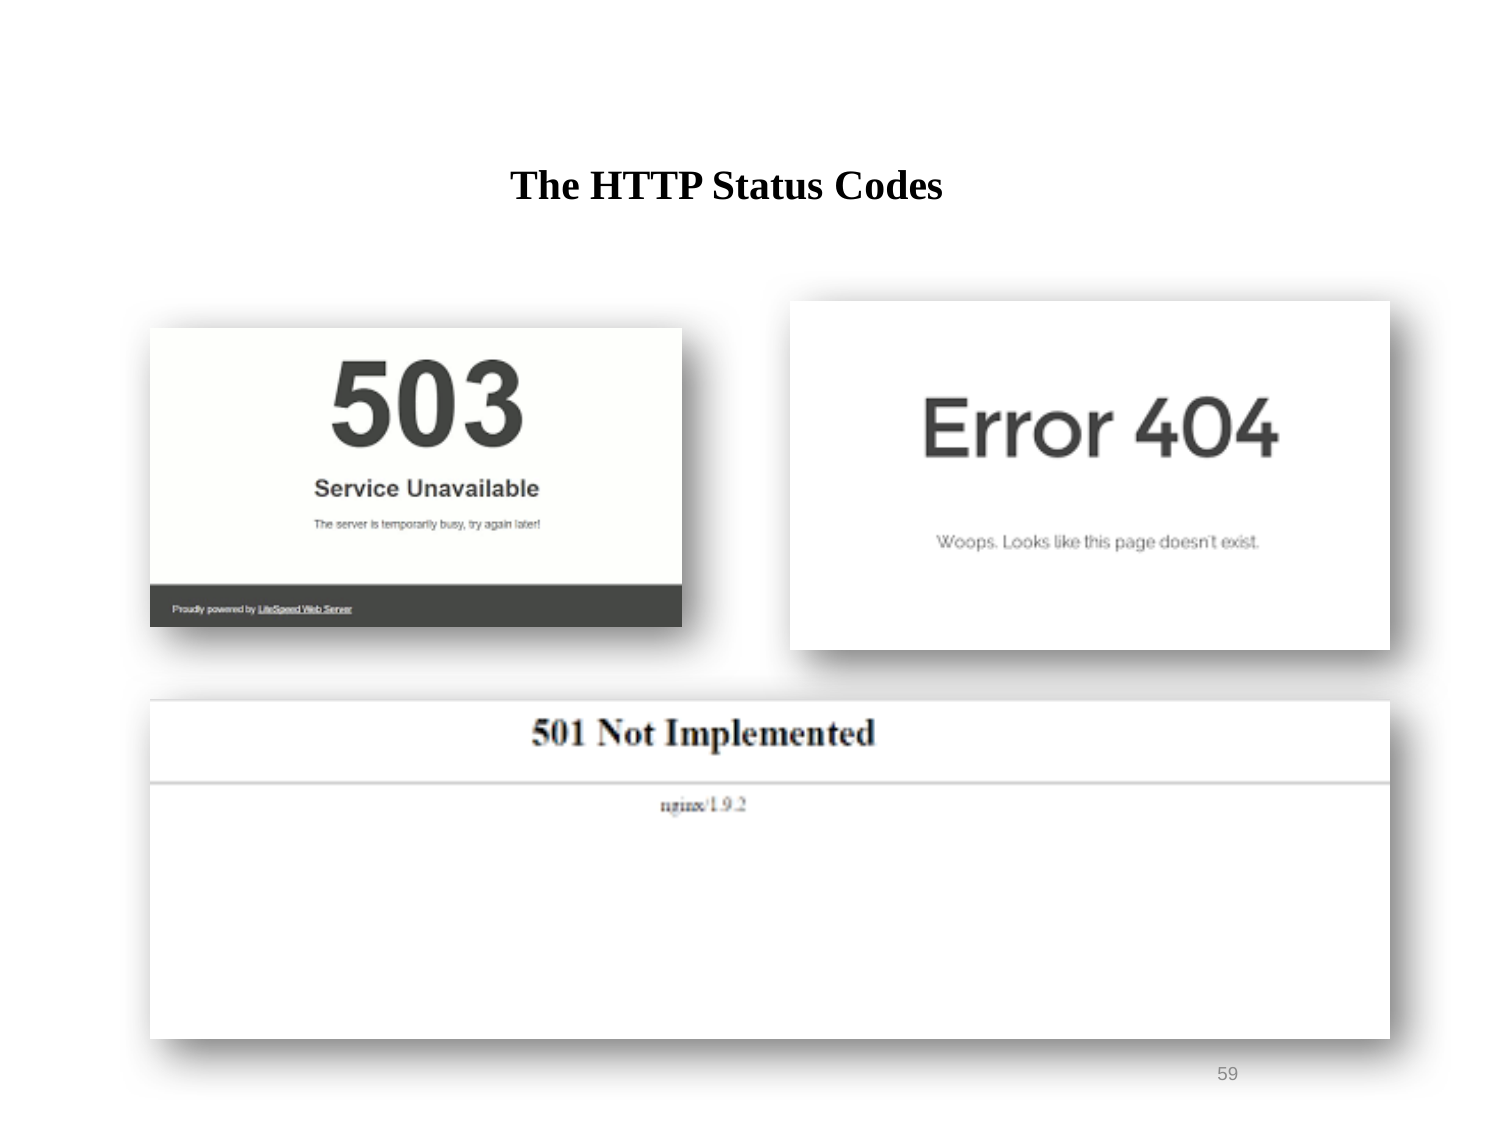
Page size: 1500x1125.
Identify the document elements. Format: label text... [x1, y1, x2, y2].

picture [790, 301, 1390, 650]
picture [149, 328, 682, 627]
slide_number 59 [1059, 1042, 1397, 1103]
picture [149, 699, 1390, 1039]
text_box The HTTP Status Codes [493, 149, 960, 215]
